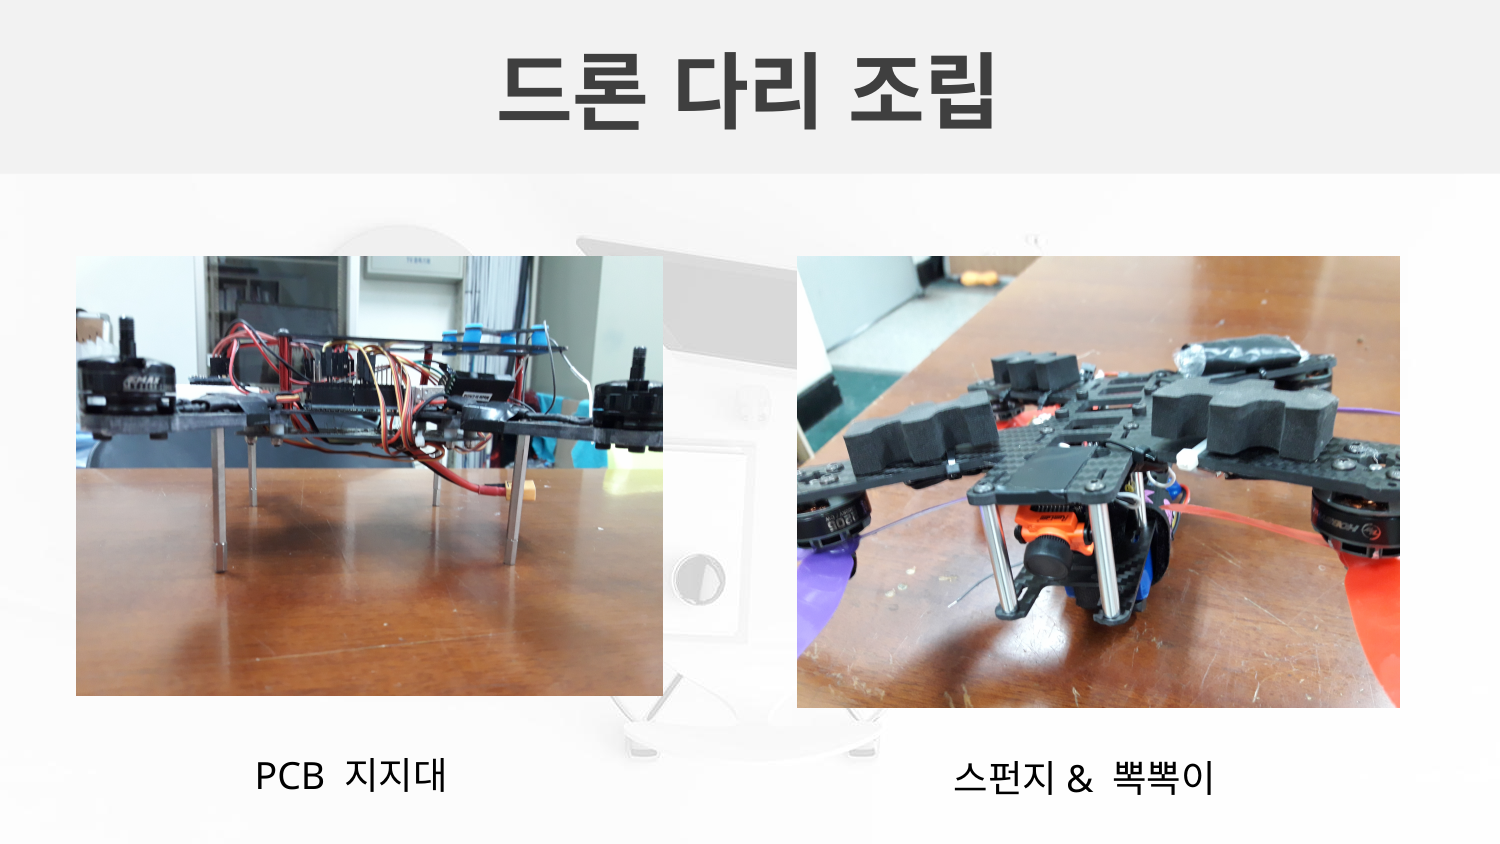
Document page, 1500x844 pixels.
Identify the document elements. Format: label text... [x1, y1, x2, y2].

picture [0, 174, 1500, 844]
title 드론 다리 조립 [0, 43, 1499, 134]
text_box PCB 지지대 [239, 745, 601, 805]
text_box 스펀지& 뽁뽁이 [938, 747, 1300, 808]
